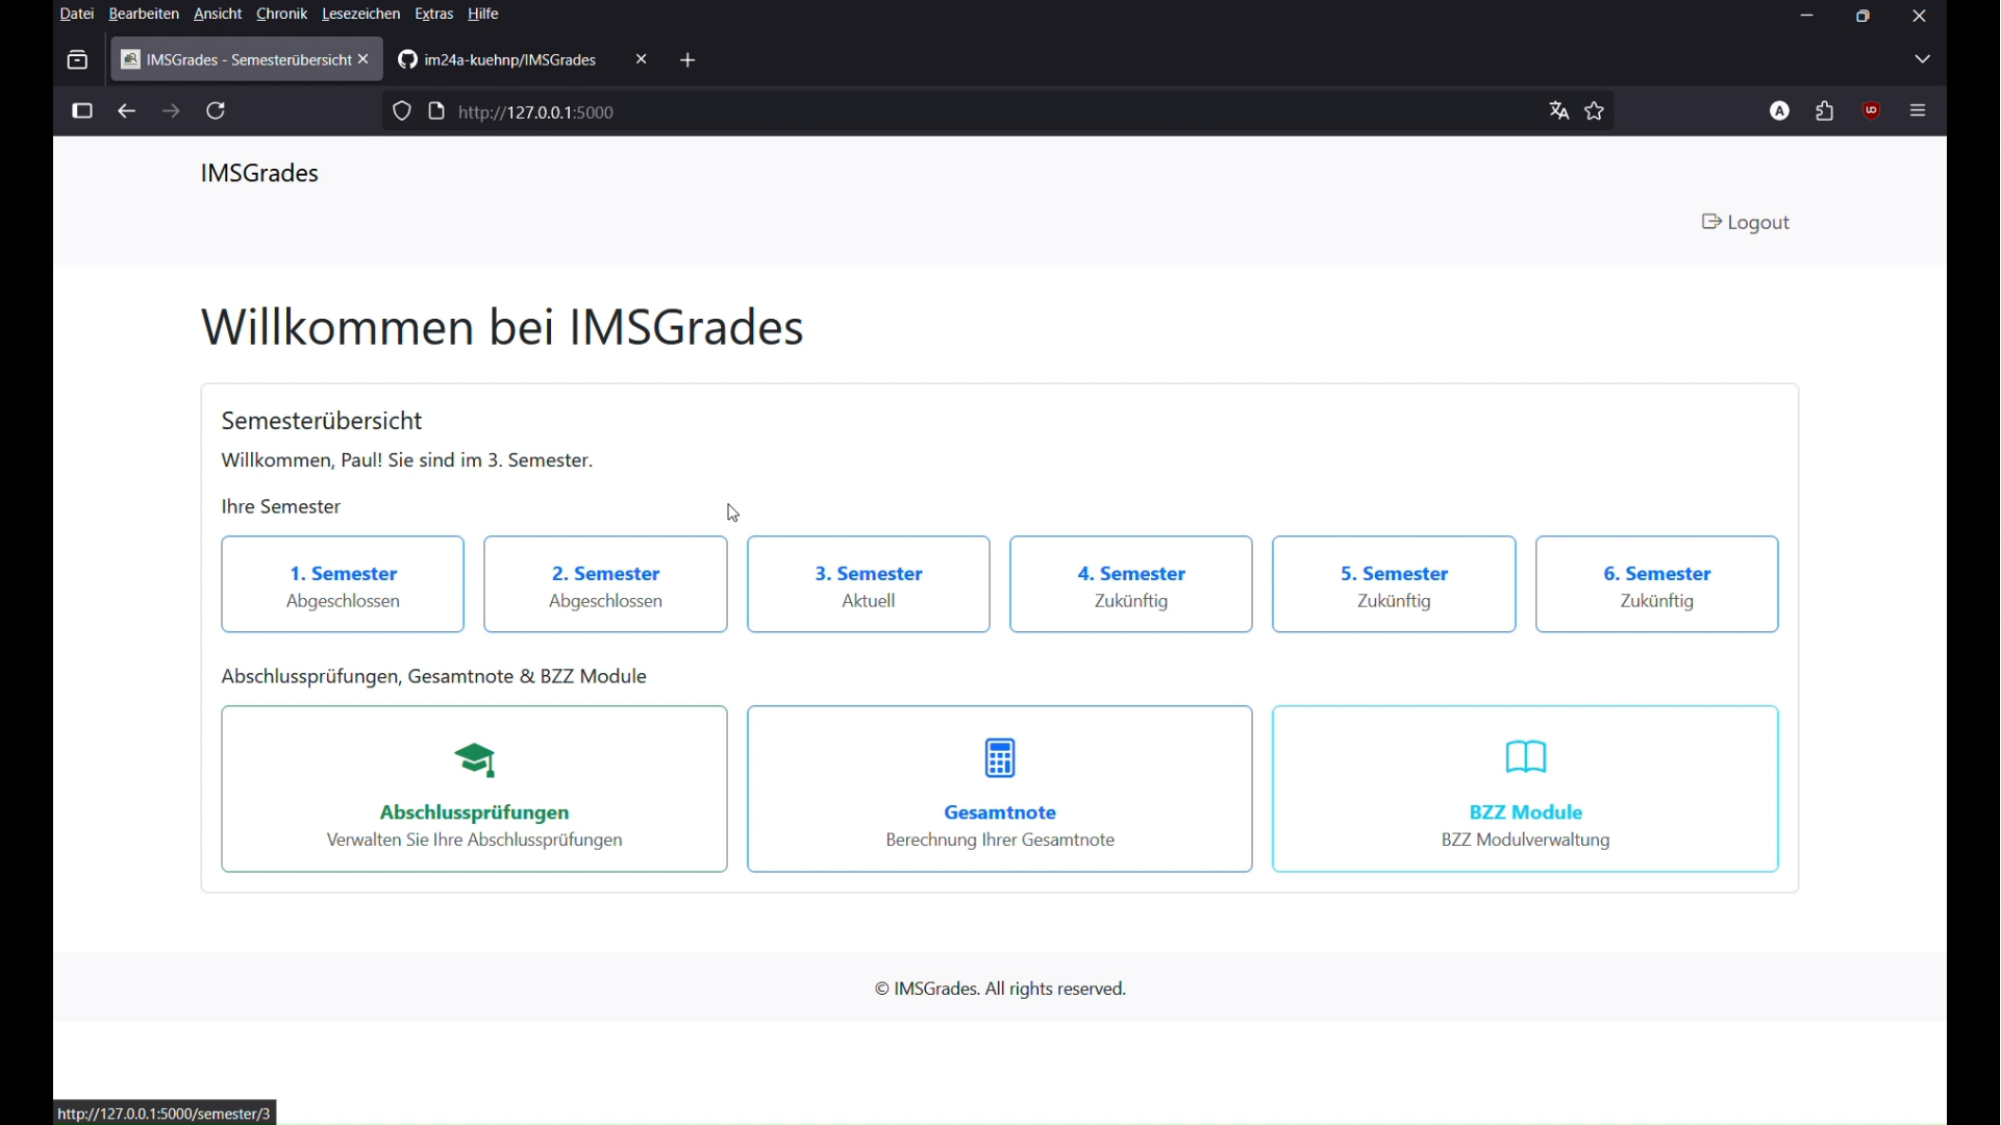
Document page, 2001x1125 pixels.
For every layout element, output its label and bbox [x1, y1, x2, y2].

text_box [0, 0, 2000, 1125]
